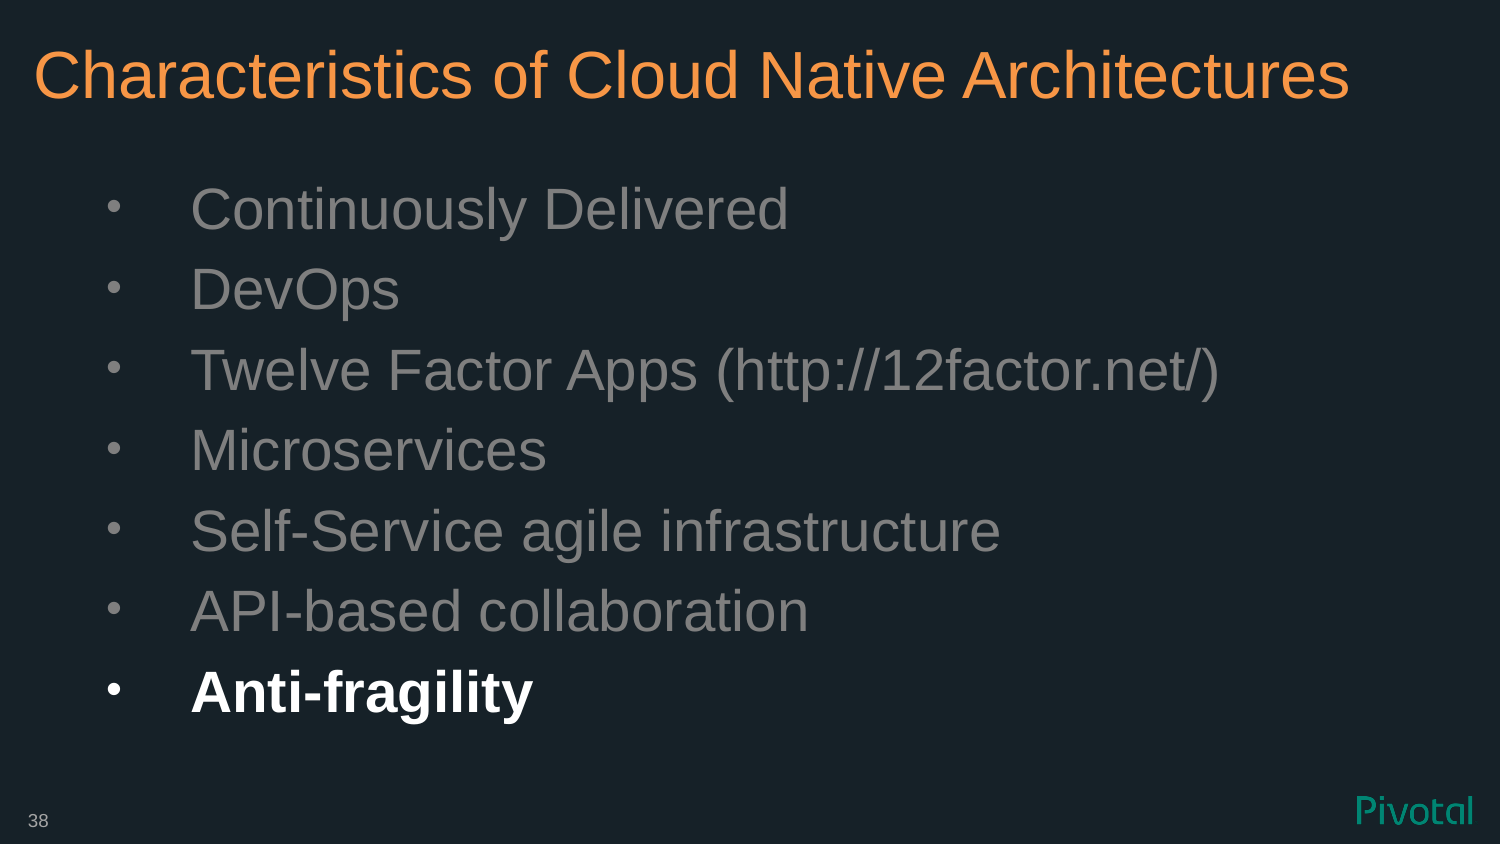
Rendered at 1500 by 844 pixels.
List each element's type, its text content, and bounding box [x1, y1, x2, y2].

text_box Continuously Delivered DevOps Twelve Factor Apps (http://12factor.net/) Microservices Self-Service agile infrastructure API-based collaboration Anti-fragility [68, 145, 1333, 843]
picture [1357, 796, 1478, 825]
text_box Characteristics of Cloud Native Architectures [18, 24, 1462, 103]
slide_number 38 [7, 797, 68, 843]
